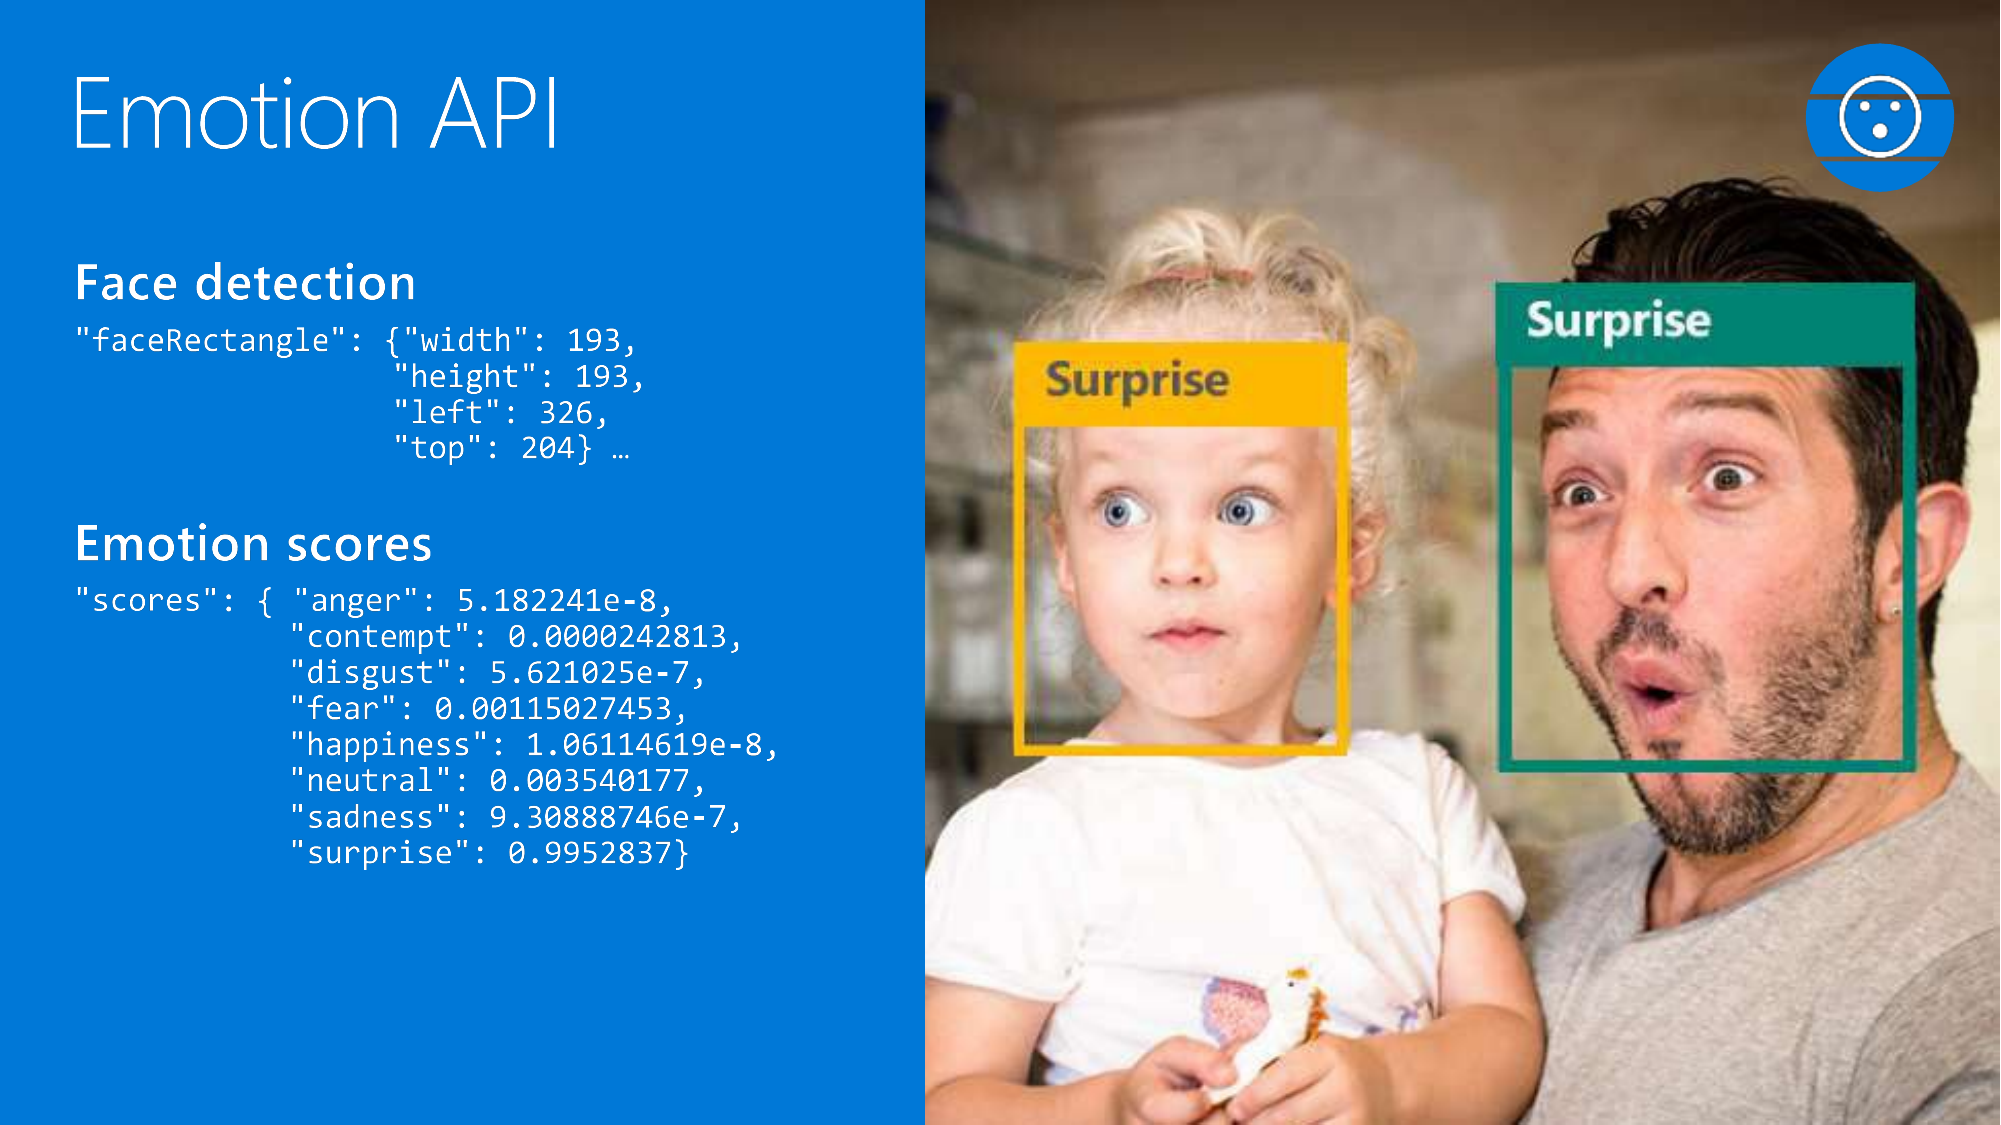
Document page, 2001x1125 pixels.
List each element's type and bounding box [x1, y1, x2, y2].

text_box [292, 767, 702, 797]
text_box [746, 733, 775, 761]
text_box [296, 588, 619, 618]
text_box [292, 659, 652, 690]
text_box [292, 839, 688, 870]
text_box [396, 434, 629, 465]
text_box [205, 587, 271, 618]
text_box [640, 589, 669, 617]
text_box [710, 805, 739, 833]
text_box [624, 600, 635, 604]
text_box [93, 327, 328, 358]
text_box [1808, 46, 1952, 190]
text_box [78, 262, 414, 300]
text_box [396, 399, 605, 429]
text_box [292, 623, 739, 654]
text_box [76, 77, 554, 149]
text_box [78, 523, 431, 561]
text_box [77, 587, 199, 612]
text_box [396, 363, 641, 394]
text_box [333, 327, 633, 358]
text_box [292, 804, 688, 828]
text_box [0, 0, 925, 1125]
text_box [694, 816, 704, 820]
text_box [730, 744, 741, 748]
text_box [77, 327, 88, 336]
text_box [657, 672, 668, 676]
text_box [292, 695, 684, 725]
text_box [673, 661, 702, 689]
text_box [925, 0, 2000, 1125]
text_box [292, 731, 725, 762]
